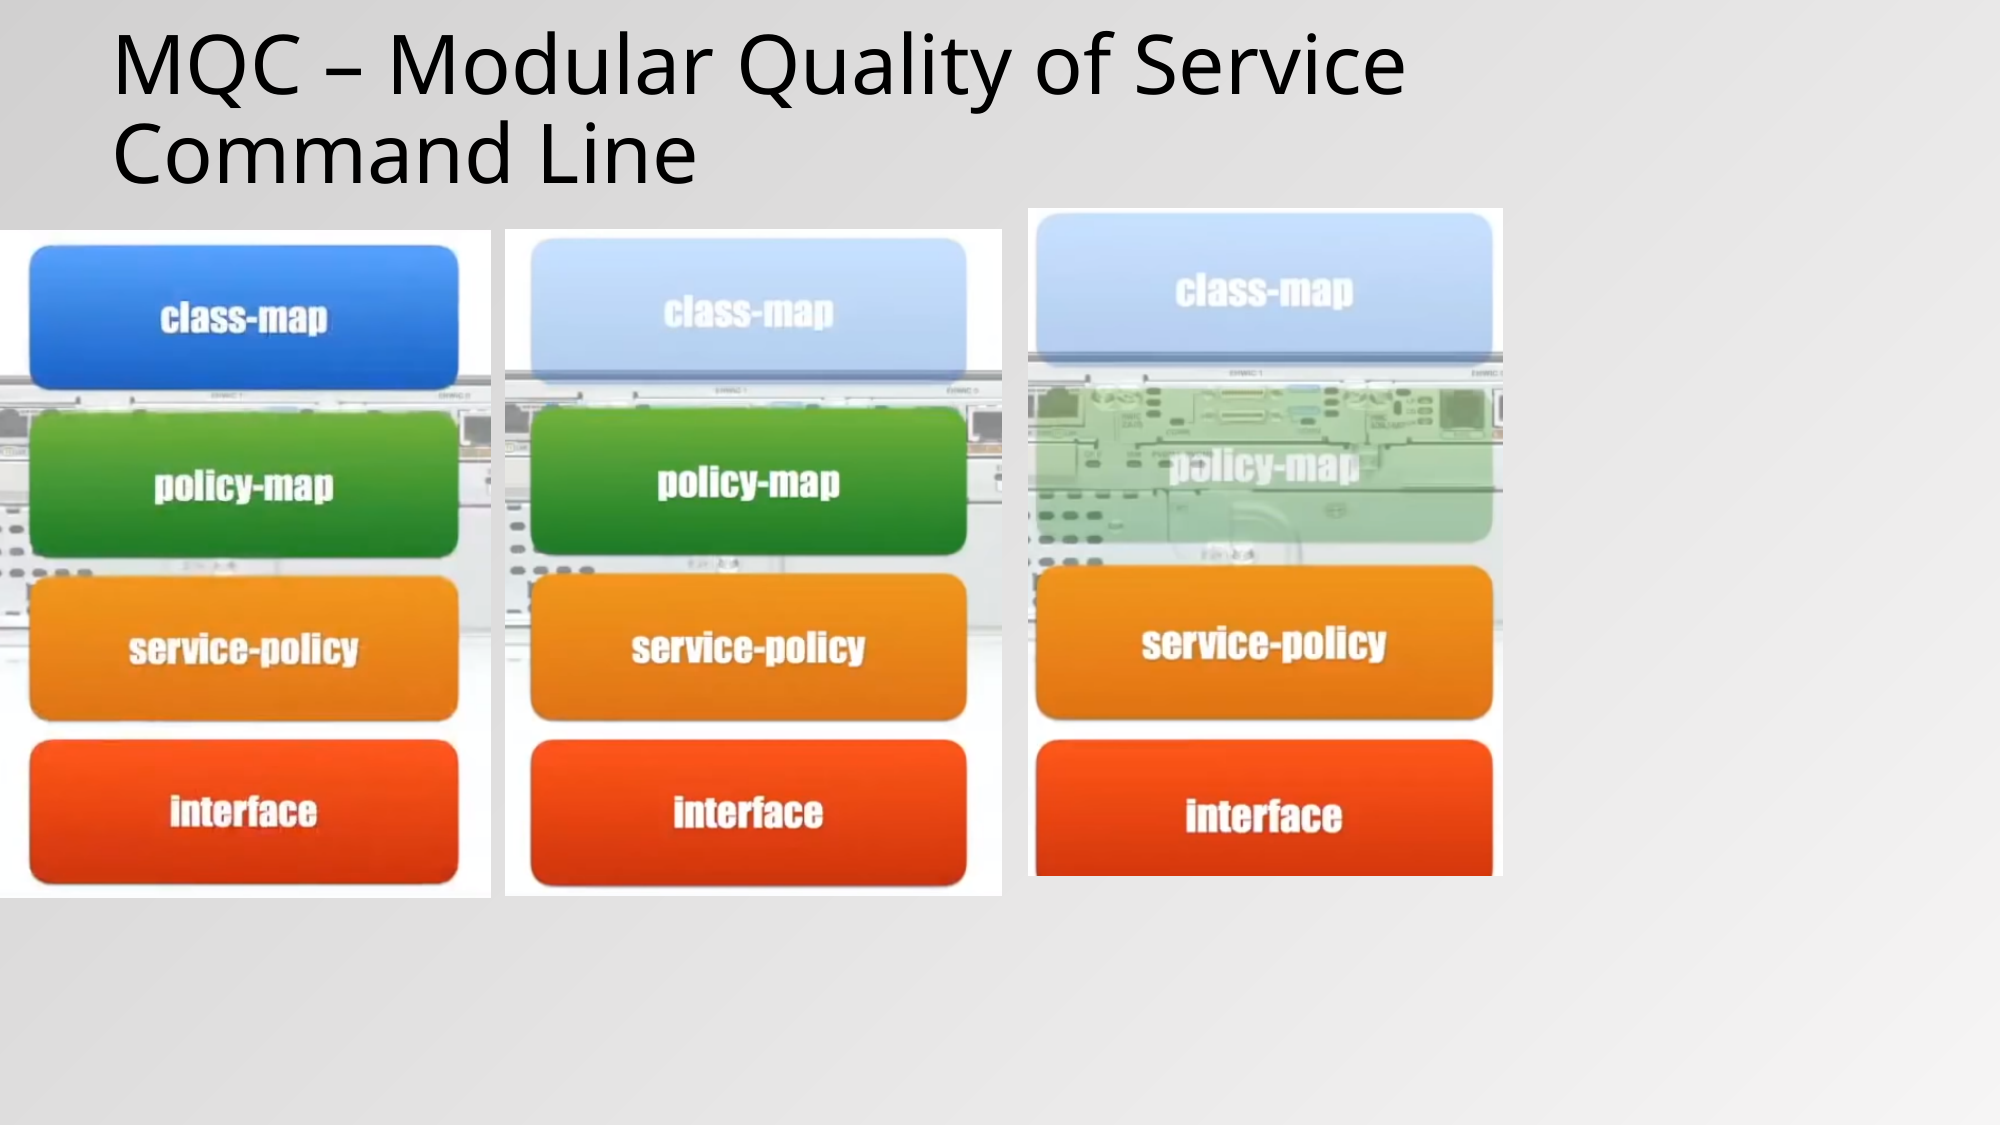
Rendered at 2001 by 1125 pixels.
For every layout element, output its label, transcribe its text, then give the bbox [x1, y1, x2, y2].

picture [505, 228, 1002, 896]
picture [1028, 208, 1503, 876]
picture [0, 230, 491, 898]
title MQC – Modular Quality of Service Command Line [96, 15, 1803, 210]
